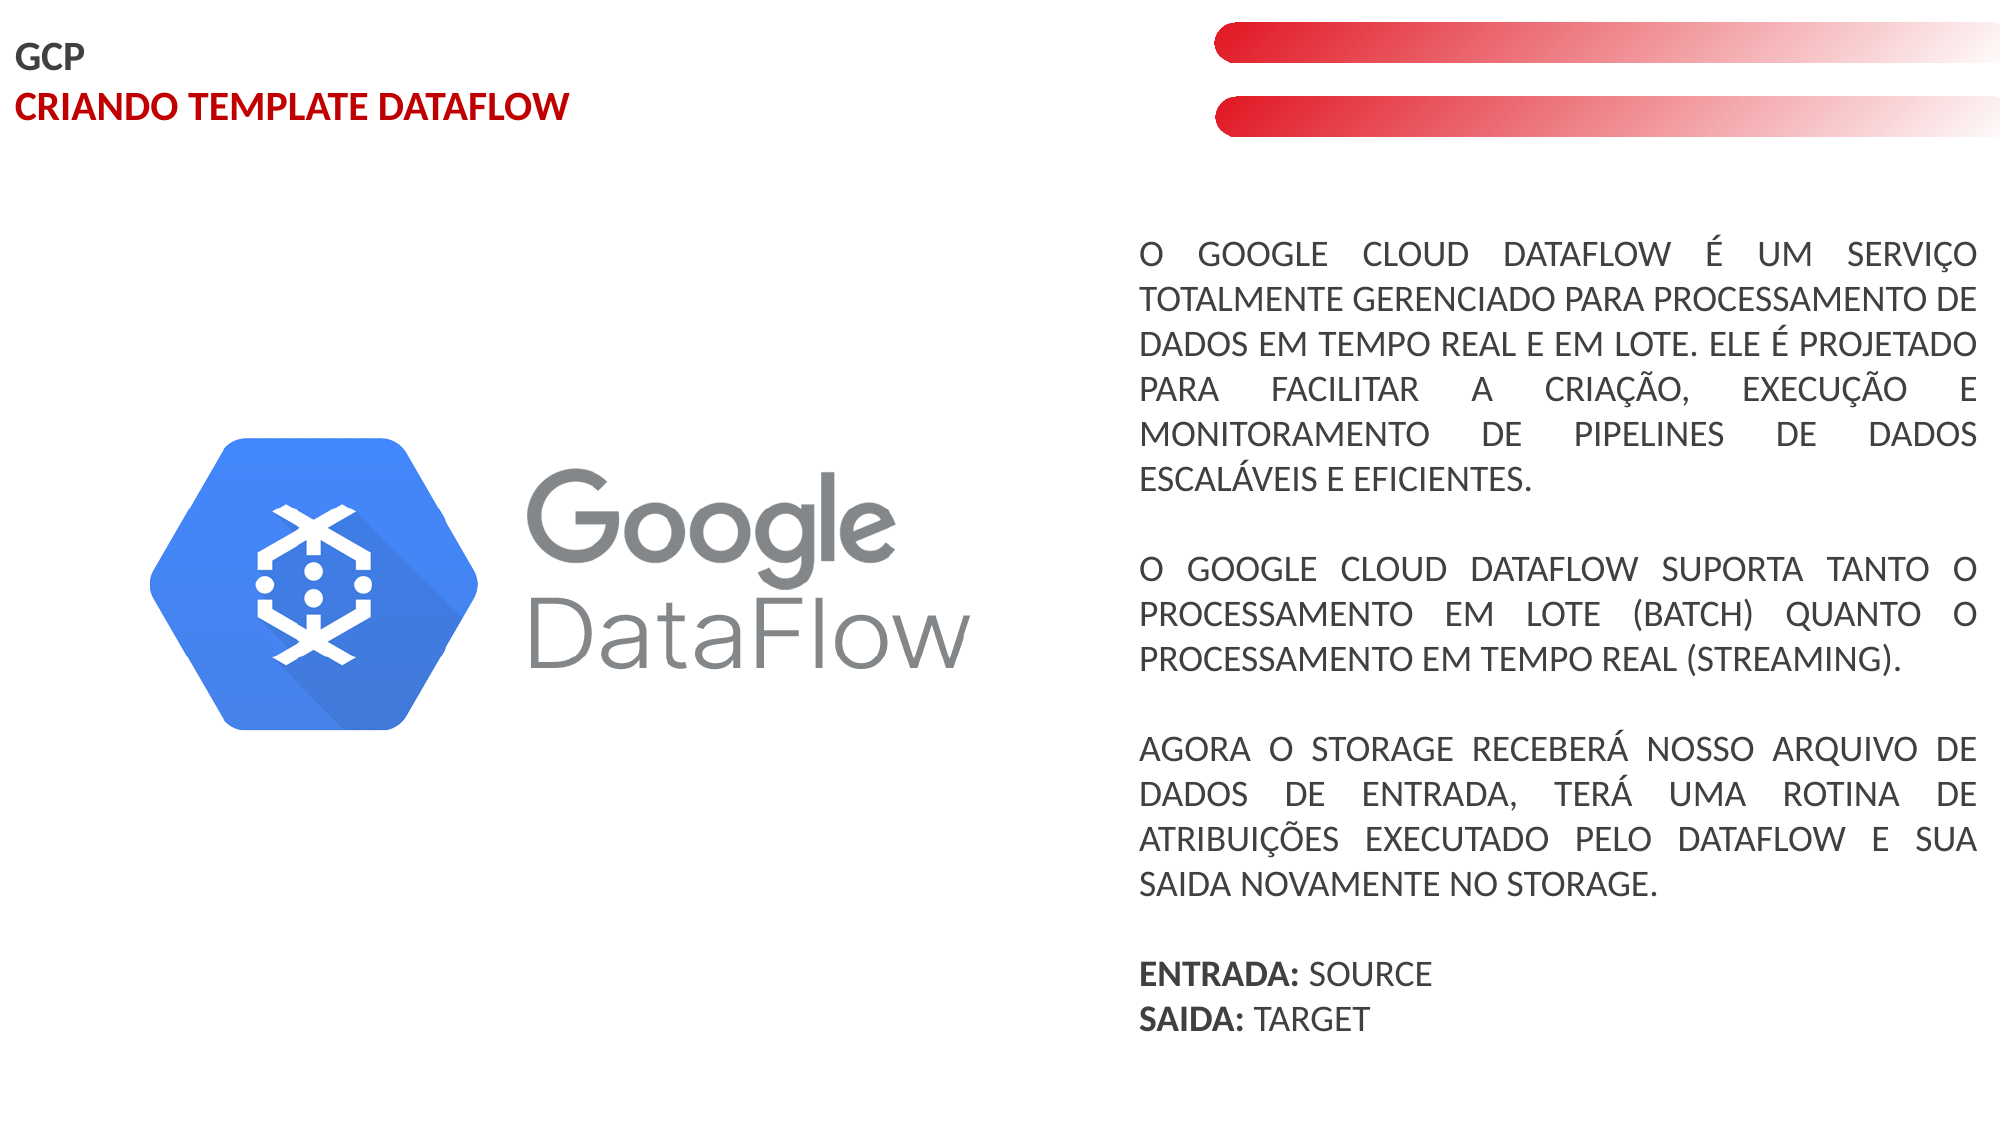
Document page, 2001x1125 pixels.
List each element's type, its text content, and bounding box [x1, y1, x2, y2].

text_box [1215, 21, 2000, 64]
picture [150, 435, 1038, 731]
text_box GCP CRIANDO TEMPLATE DATAFLOW [0, 21, 1215, 136]
text_box [1215, 95, 2000, 138]
text_box O GOOGLE CLOUD DATAFLOW É UM SERVIÇO TOTALMENTE GERENCIADO PARA PROCESSAMENTO DE DADOS EM TEMPO REAL E EM LOTE. ELE É PROJETADO PARA FACILITAR A CRIAÇÃO, EXECUÇÃO E MONITORAMENTO DE PIPELINES DE DADOS ESCALÁVEIS E EFICIENTES. O GOOGLE CLOUD DATAFLOW SUPORTA TANTO O PROCESSAMENTO EM LOTE (BATCH) QUANTO O PROCESSAMENTO EM TEMPO REAL (STREAMING). AGORA O STORAGE RECEBERÁ NOSSO ARQUIVO DE DADOS DE ENTRADA, TERÁ UMA ROTINA DE ATRIBUIÇÕES EXECUTADO PELO DATAFLOW E SUA SAIDA NOVAMENTE NO STORAGE. ENTRADA: SOURCE SAIDA: TARGET [1124, 221, 1993, 1046]
